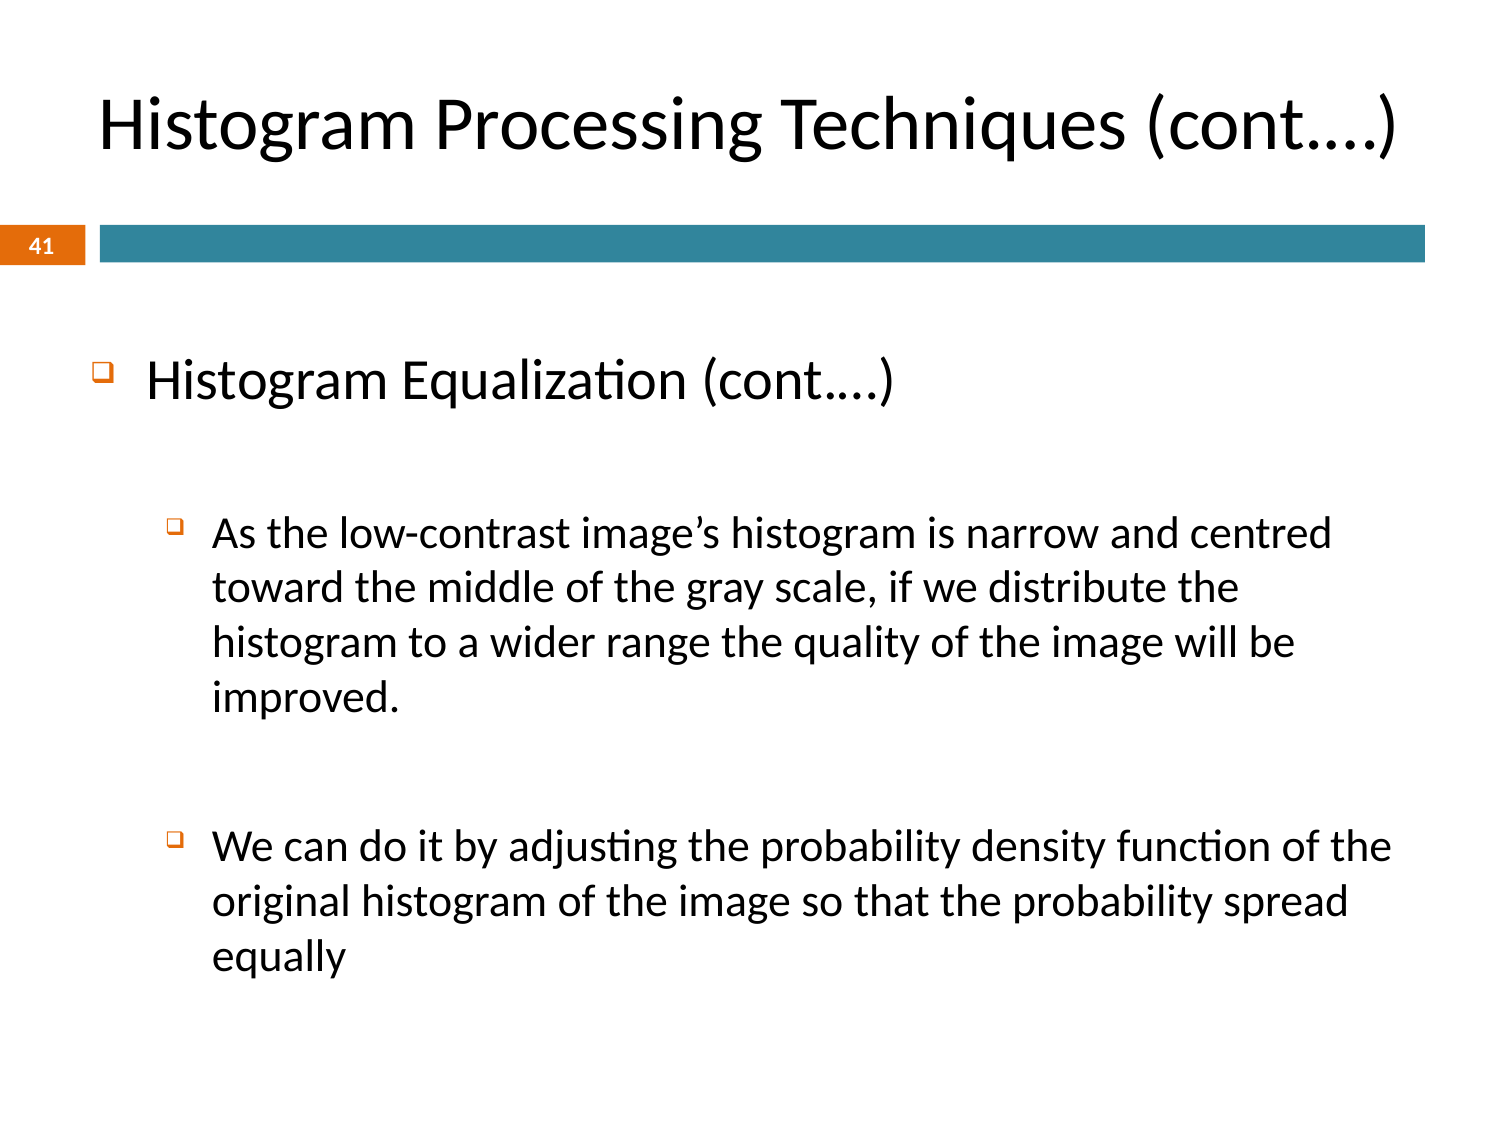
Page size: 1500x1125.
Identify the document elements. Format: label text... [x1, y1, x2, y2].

slide_number 41 [0, 224, 86, 266]
text_box [98, 223, 1427, 265]
list Histogram Equalization (cont.…) As the low-contrast image’s histogram is narrow and centred toward the middle of the gray scale, if we distribute the histogram to a wider range the quality of the image will be improved. We can do it by adjusting the probability density function of the original histogram of the image so that the probability spread equally [75, 262, 1425, 1005]
title Histogram Processing Techniques (cont.…) [75, 24, 1425, 213]
